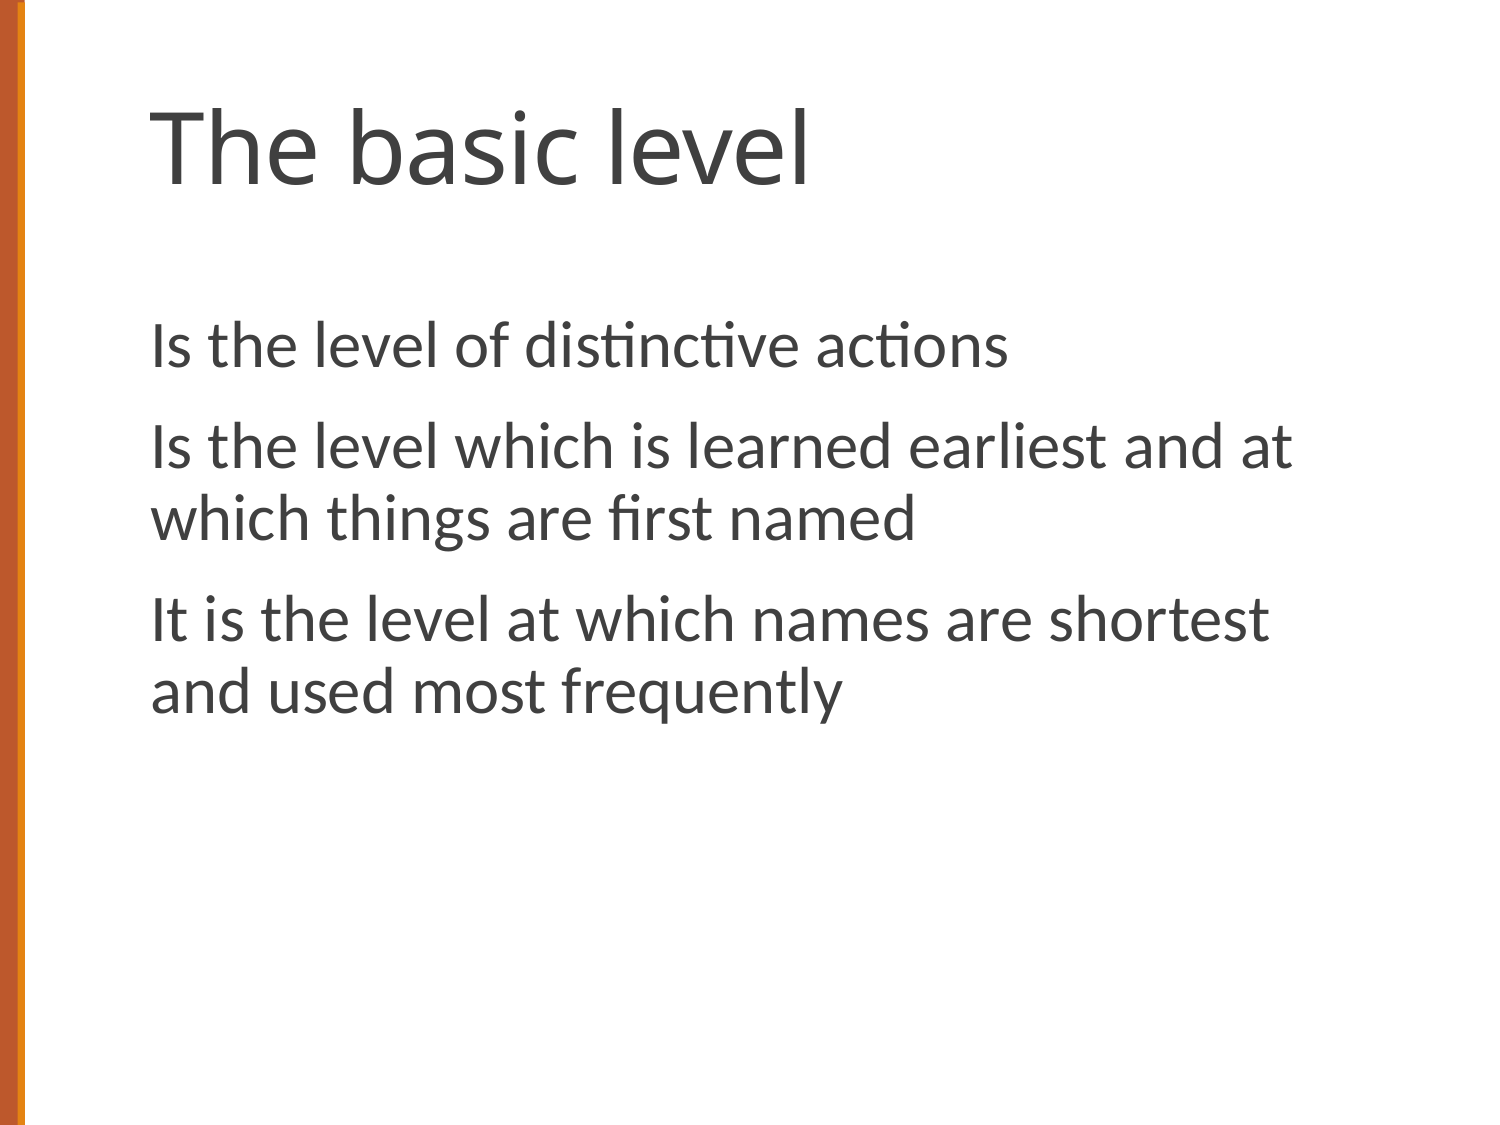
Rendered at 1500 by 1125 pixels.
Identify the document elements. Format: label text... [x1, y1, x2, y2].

text_box The basic level [134, 47, 1373, 213]
text_box Is the level of distinctive actions Is the level which is learned earliest and at which things are first named It is the level at which names are shortest and used most frequently [134, 302, 1373, 963]
